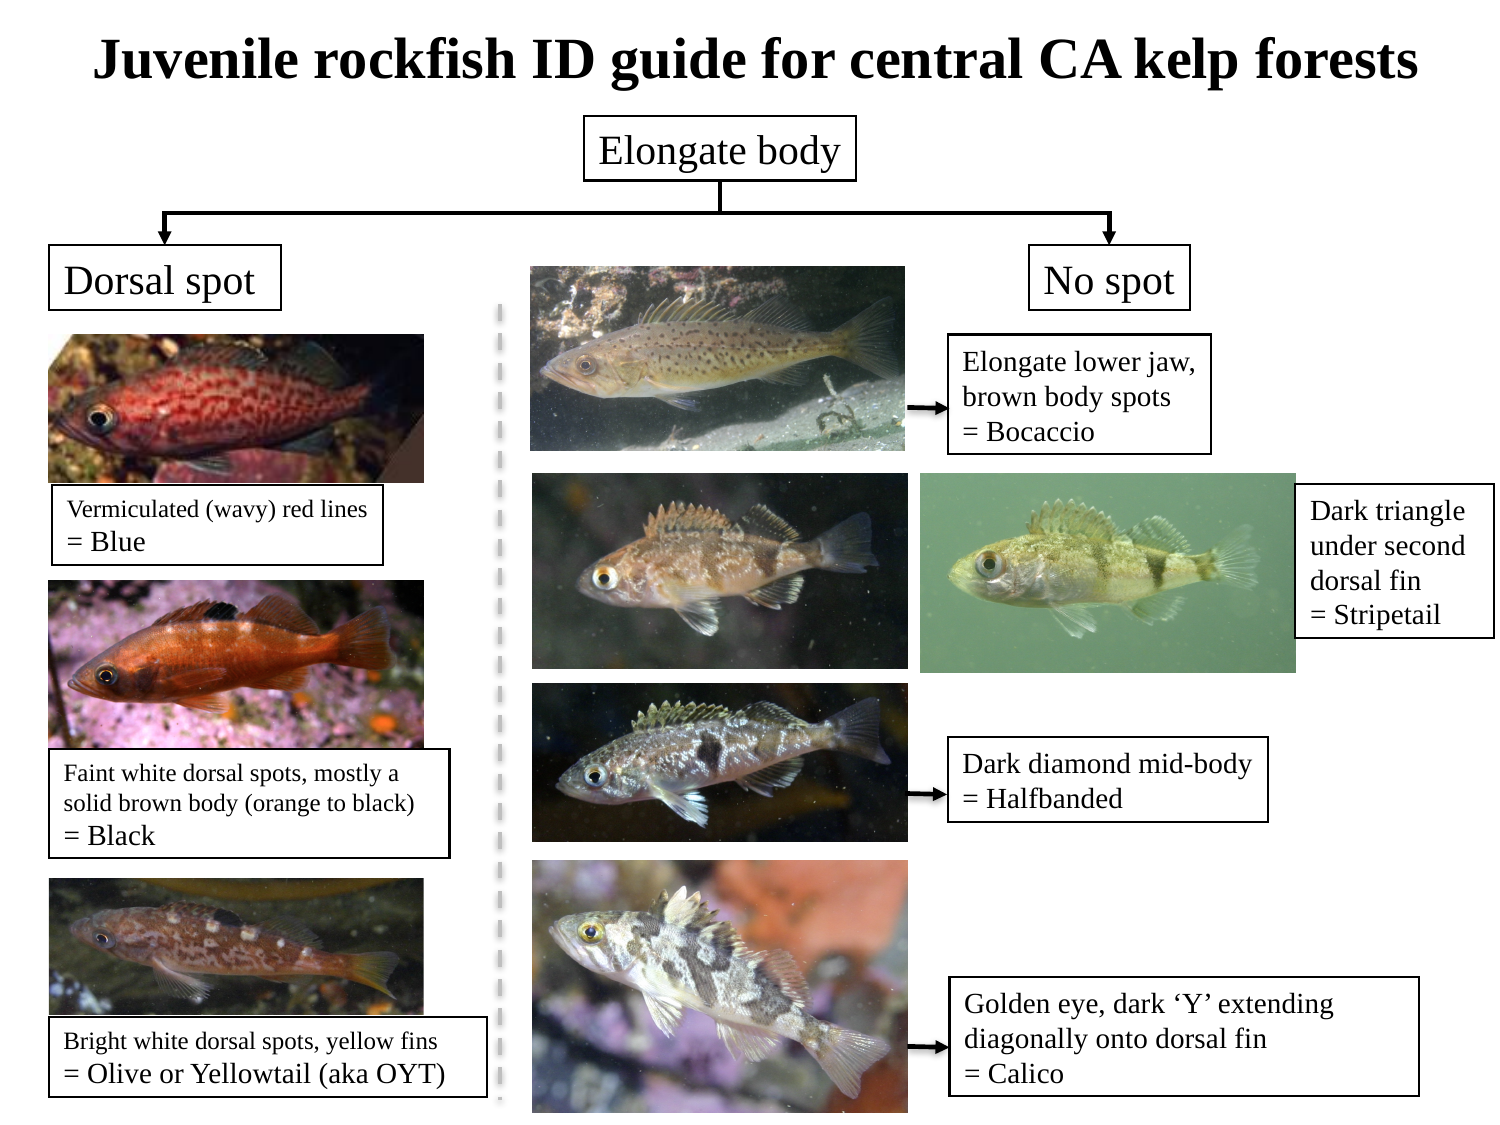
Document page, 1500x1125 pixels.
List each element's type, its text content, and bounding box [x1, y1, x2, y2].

picture [532, 472, 908, 669]
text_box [883, 19, 946, 405]
text_box Dorsal spot [48, 245, 281, 310]
text_box Vermiculated (wavy) red lines = Blue [51, 491, 383, 565]
text_box Elongate lower jaw, brown body spots = Bocaccio [947, 334, 1211, 455]
picture [48, 878, 424, 1015]
picture [919, 472, 1296, 673]
picture [532, 860, 908, 1113]
text_box Dark diamond mid-body = Halfbanded [947, 736, 1268, 822]
picture [48, 334, 424, 484]
text_box Juvenile rockfish ID guide for central CA kelp forests [477, 12, 1436, 98]
text_box Bright white dorsal spots, yellow fins = Olive or Yellowtail (aka OYT) [48, 1017, 487, 1097]
text_box Golden eye, dark ‘Y’ extending diagonally onto dorsal fin = Calico [949, 976, 1420, 1097]
text_box No spot [1028, 245, 1190, 310]
text_box Faint white dorsal spots, mostly a solid brown body (orange to black) = Black [48, 748, 450, 859]
picture [48, 580, 424, 748]
picture [529, 265, 906, 452]
text_box Juvenile rockfish ID guide for central CA kelp forests [77, 12, 405, 98]
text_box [410, 0, 474, 492]
picture [532, 683, 908, 842]
text_box Elongate body [583, 115, 857, 181]
text_box Dark triangle under second dorsal fin = Stripetail [1299, 483, 1495, 639]
